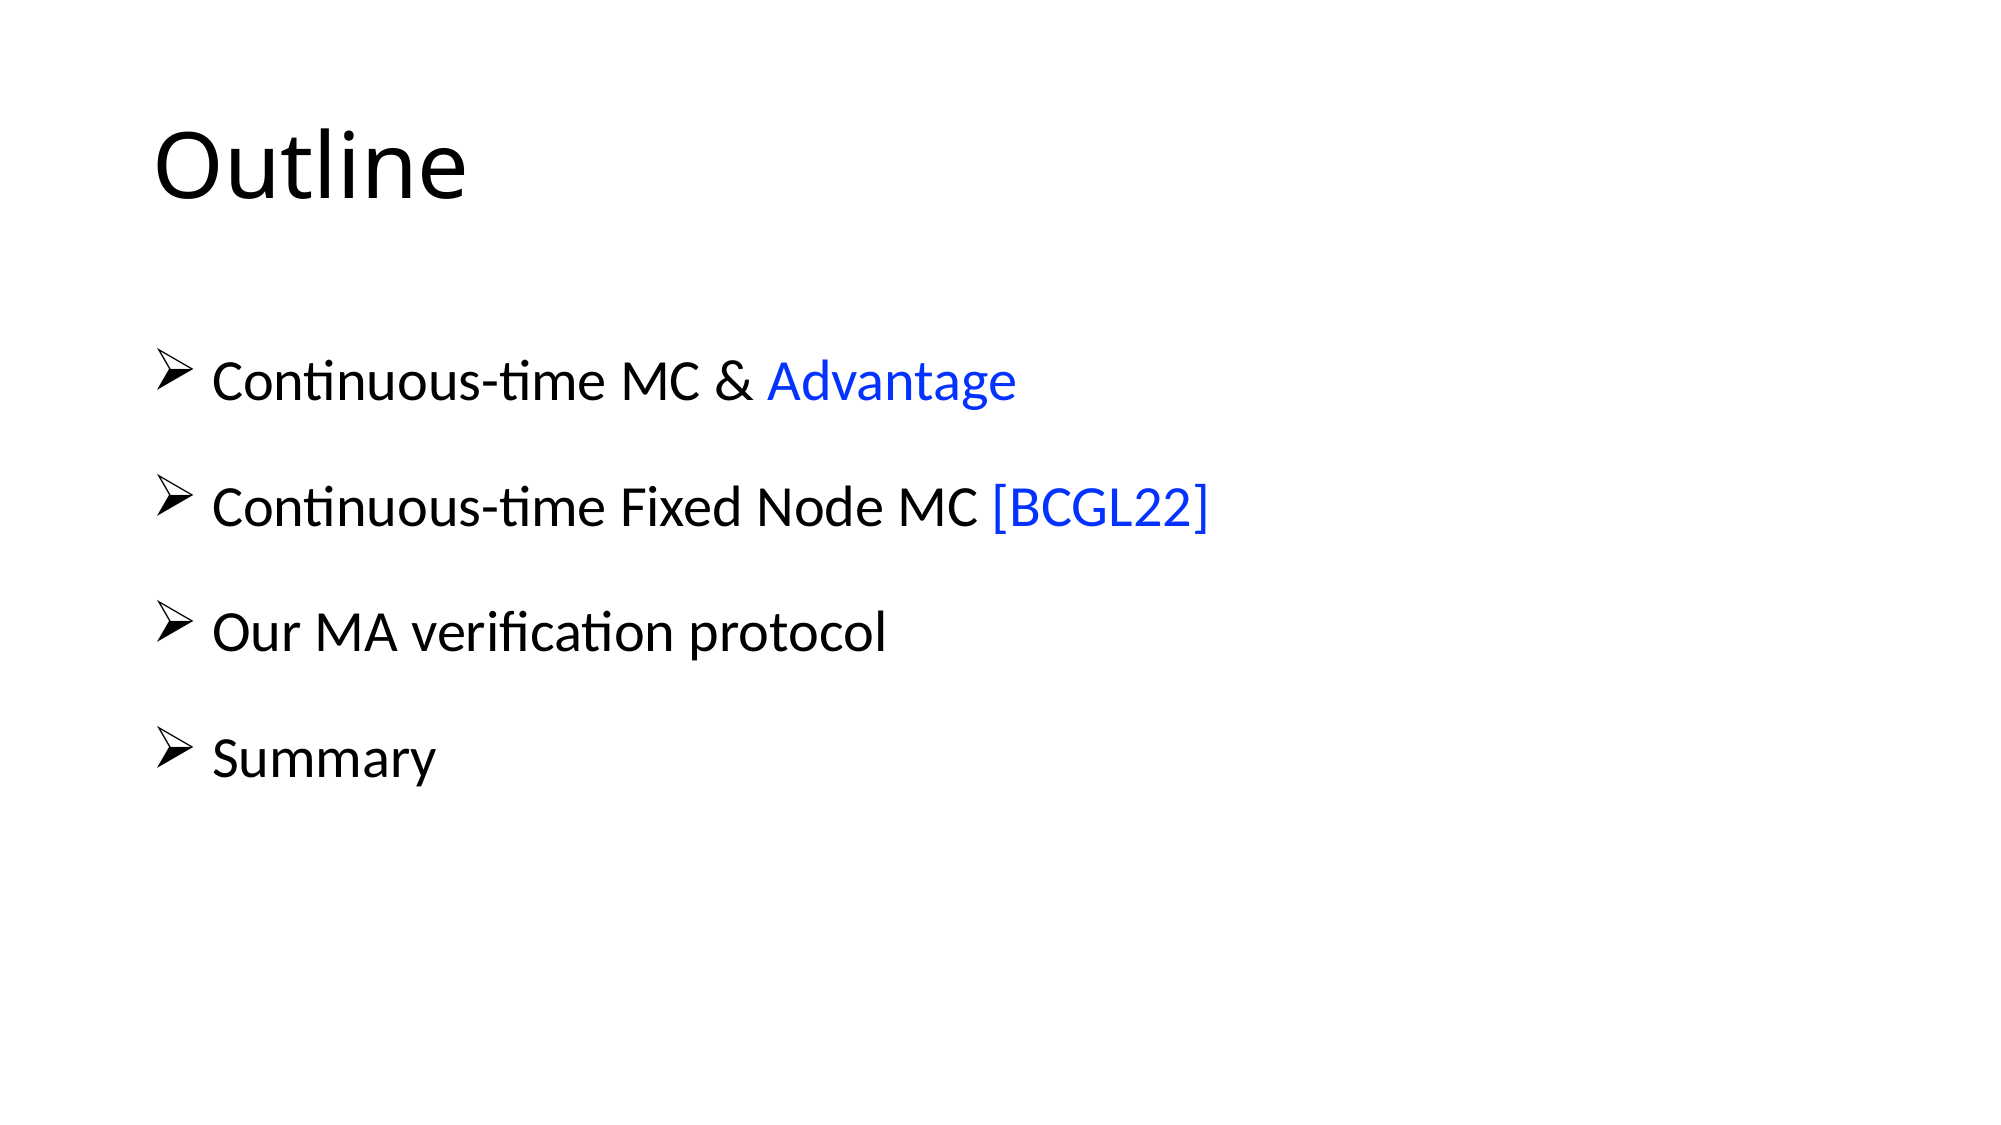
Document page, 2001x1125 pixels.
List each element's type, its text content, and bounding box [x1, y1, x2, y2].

title Outline [137, 59, 1863, 278]
list Continuous-time MC & Advantage Continuous-time Fixed Node MC [BCGL22] Our MA verification protocol Summary [137, 299, 1863, 953]
